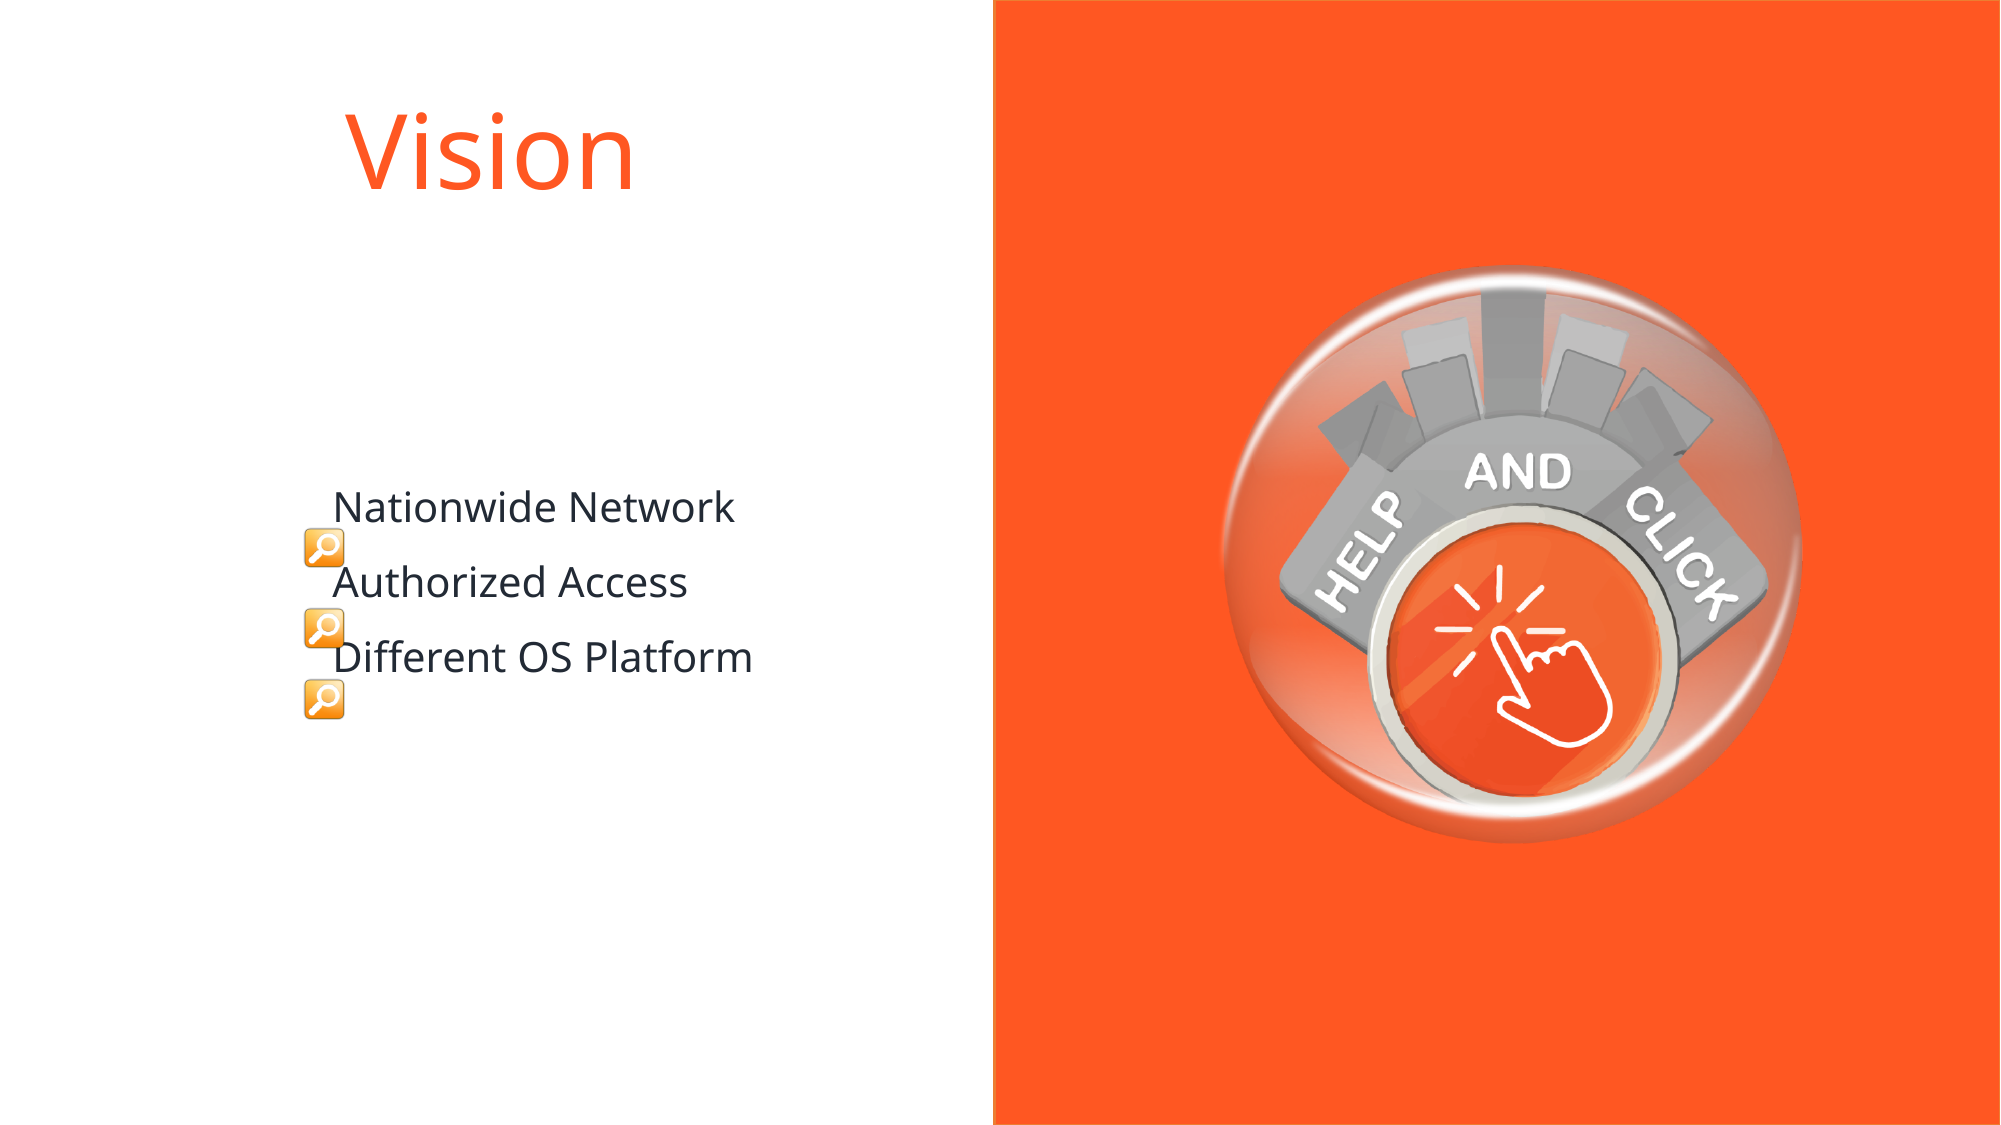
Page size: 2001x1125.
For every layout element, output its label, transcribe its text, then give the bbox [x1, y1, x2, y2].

picture [1171, 219, 1850, 871]
text_box [993, 0, 2000, 1125]
text_box Vision [5, 77, 980, 218]
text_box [0, 397, 985, 742]
picture [303, 607, 344, 649]
picture [303, 678, 344, 720]
